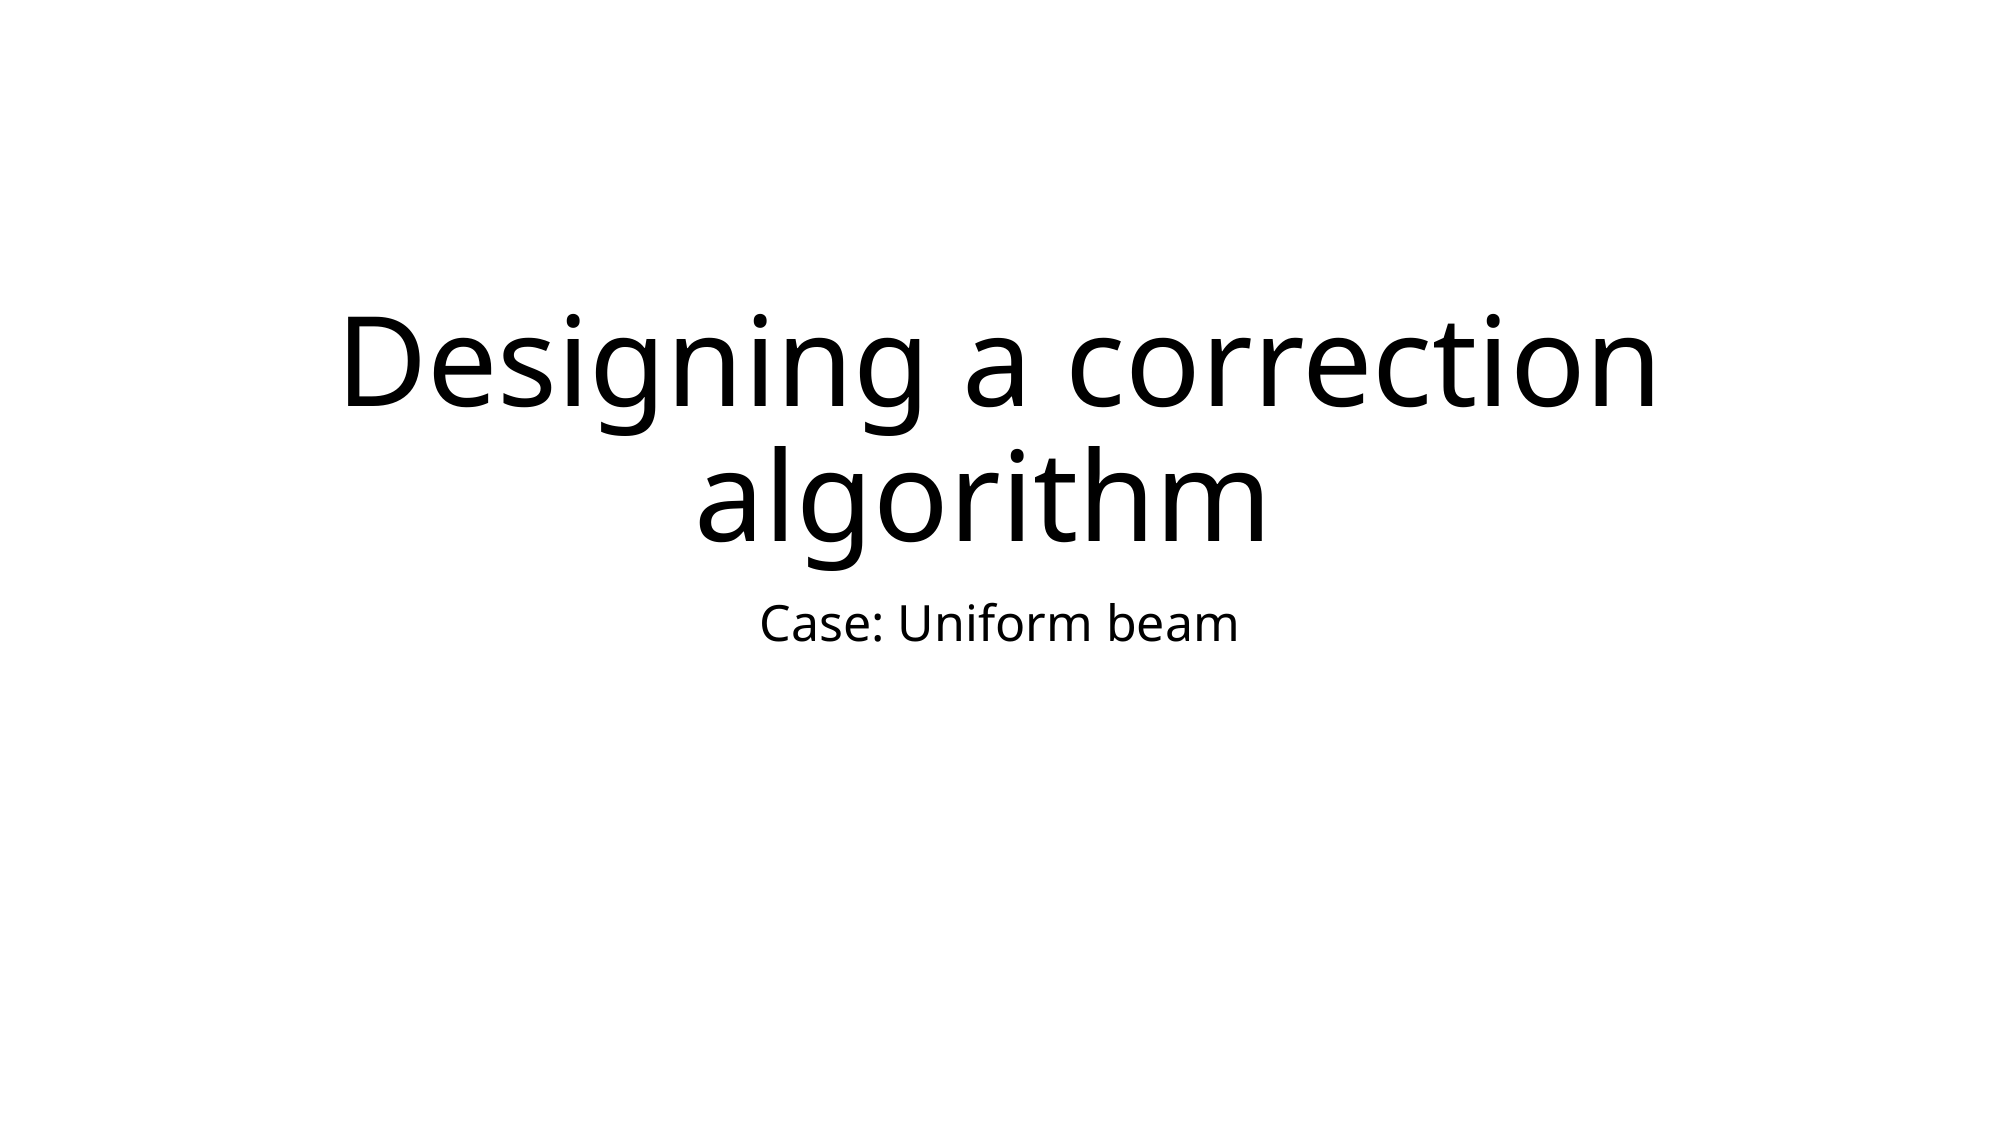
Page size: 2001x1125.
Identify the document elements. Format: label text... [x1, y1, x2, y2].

subtitle Case: Uniform beam [249, 590, 1750, 863]
title Designing a correction algorithm [249, 184, 1750, 576]
